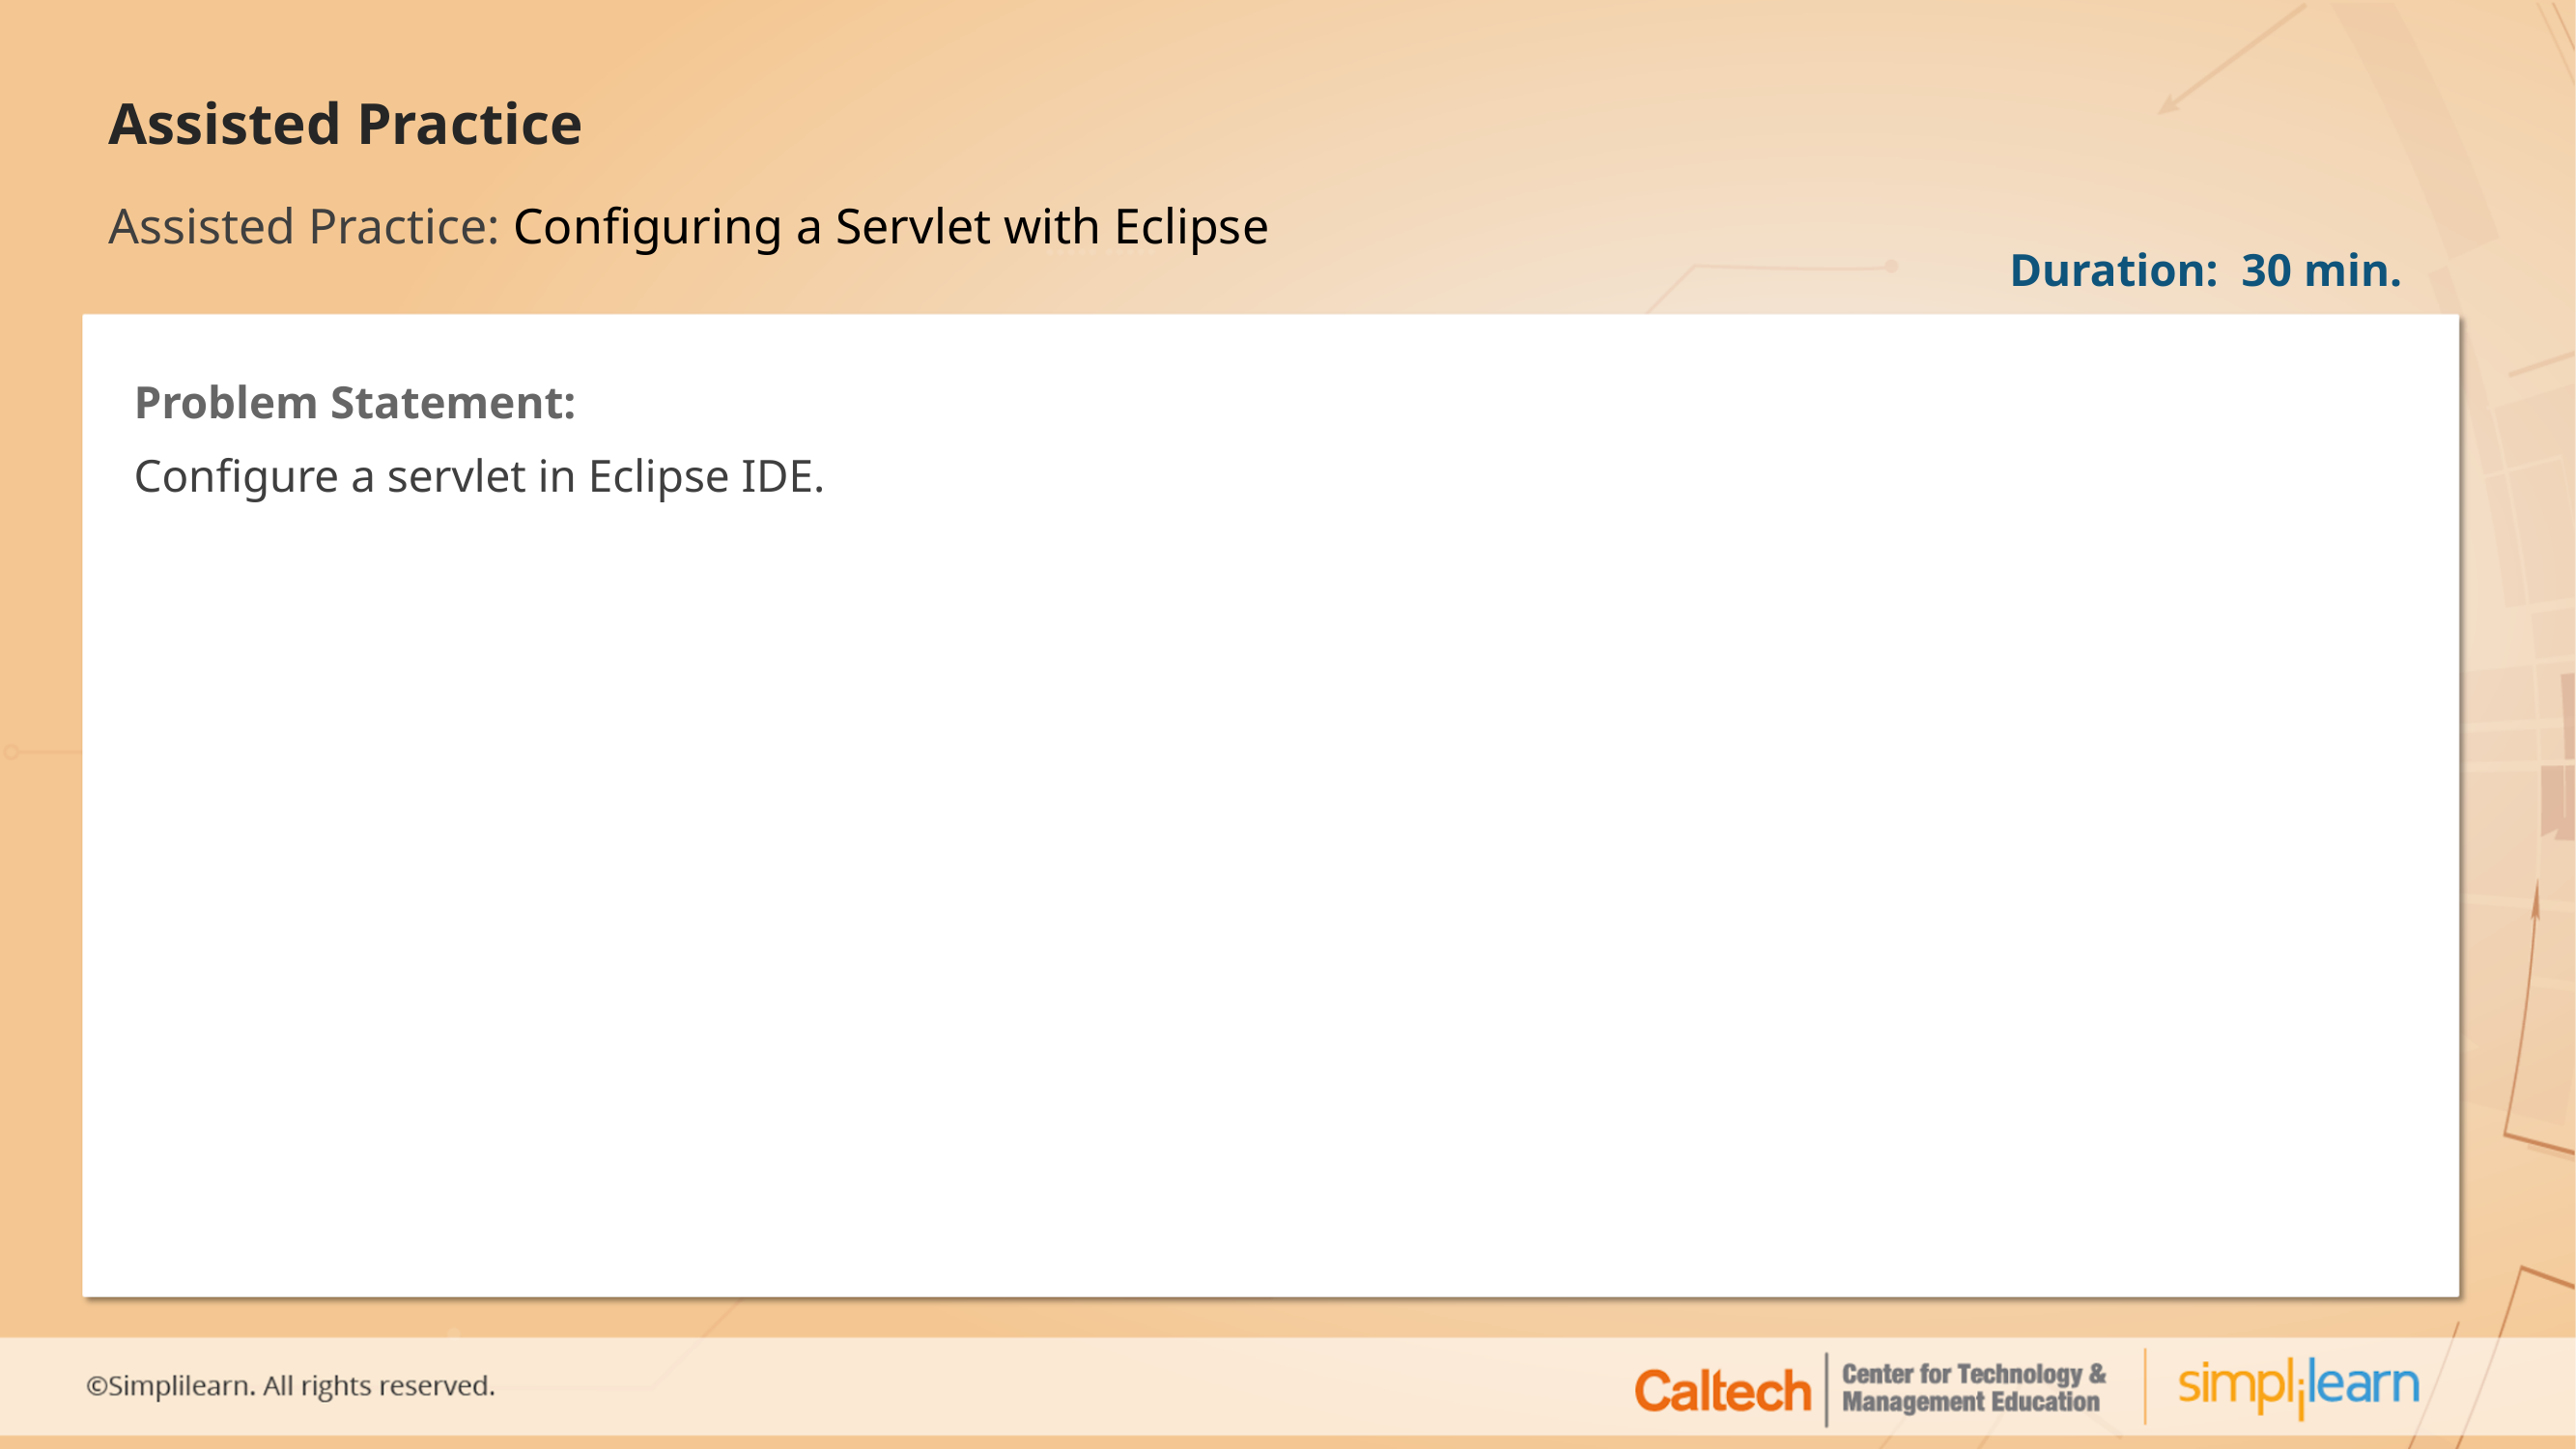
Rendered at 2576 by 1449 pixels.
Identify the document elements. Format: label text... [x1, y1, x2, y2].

text_box Duration: 30 min. [1995, 243, 2548, 300]
list Problem Statement: Configure a servlet in Eclipse IDE. [119, 374, 2420, 1180]
title Assisted Practice: Configuring a Servlet with Eclipse [94, 175, 2463, 281]
picture [0, 0, 2576, 1449]
